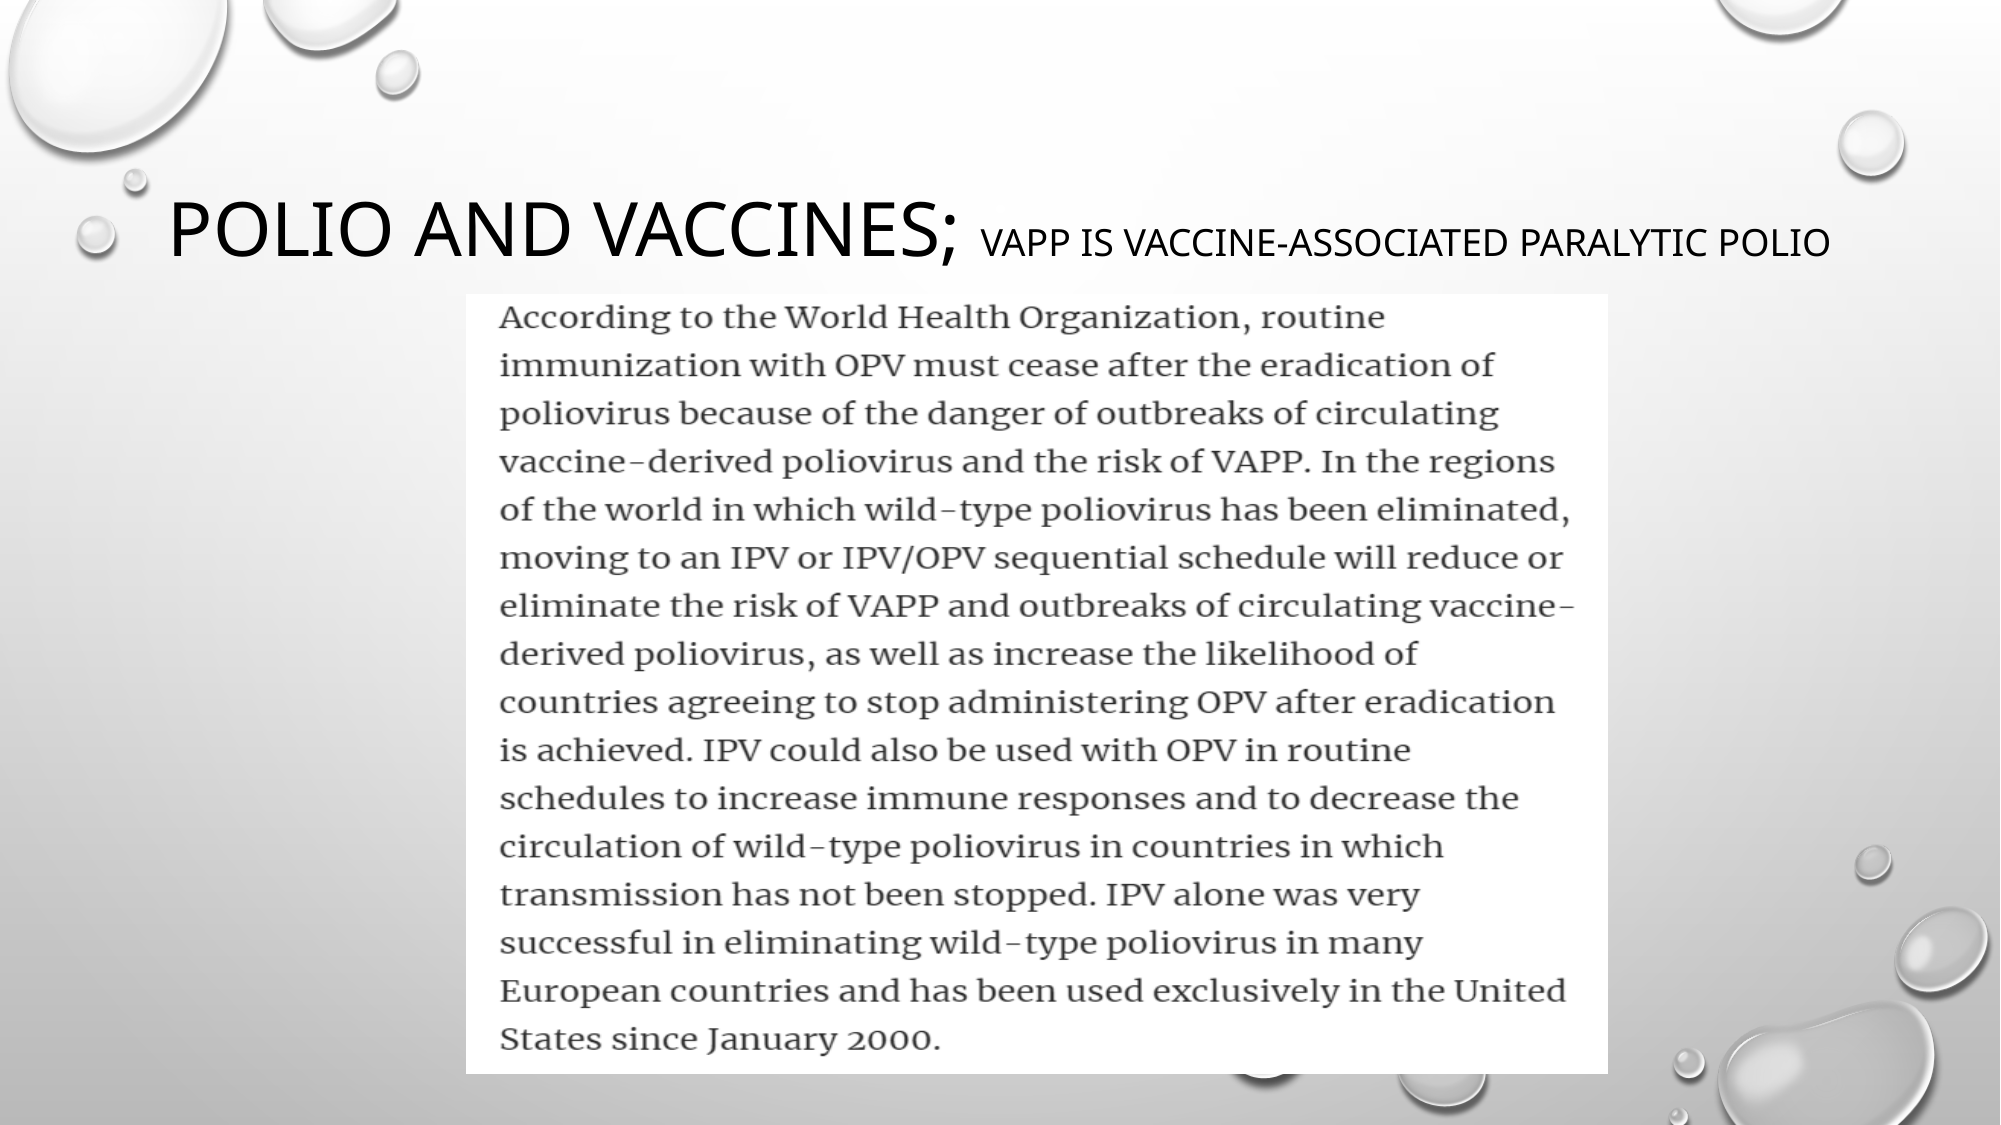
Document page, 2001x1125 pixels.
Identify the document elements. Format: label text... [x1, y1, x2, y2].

title Polio and vaccines; VAPP is Vaccine-associated paralytic polio [149, 101, 1851, 364]
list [466, 294, 1609, 1074]
picture [0, 0, 2000, 1125]
